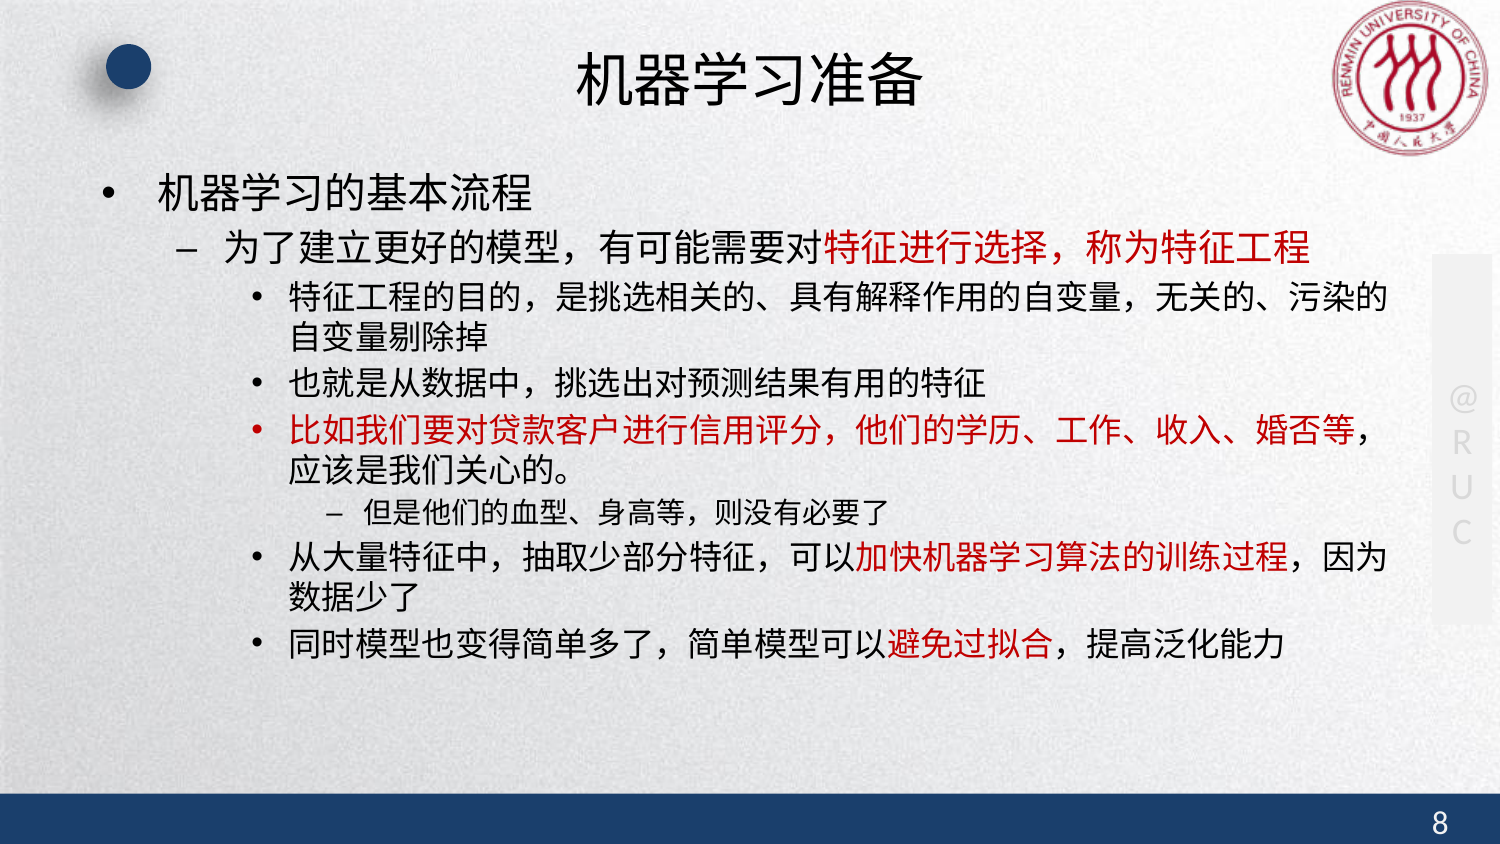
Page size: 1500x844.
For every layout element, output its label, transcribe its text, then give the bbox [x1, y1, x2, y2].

text_box 机器学习的基本流程 为了建立更好的模型，有可能需要对特征进行选择，称为特征工程 特征工程的目的，是挑选相关的、具有解释作用的自变量，无关的、污染的自变量剔除掉 也就是从数据中，挑选出对预测结果有用的特征 比如我们要对贷款客户进行信用评分，他们的学历、工作、收入、婚否等，应该是我们关心的。 但是他们的血型、身高等，则没有必要了 从大量特征中，抽取少部分特征，可以加快机器学习算法的训练过程，因为数据少了 同时模型也变得简单多了，简单模型可以避免过拟合，提高泛化能力 [86, 159, 1404, 779]
title 机器学习准备 [243, 33, 1257, 122]
picture [0, 0, 1500, 793]
